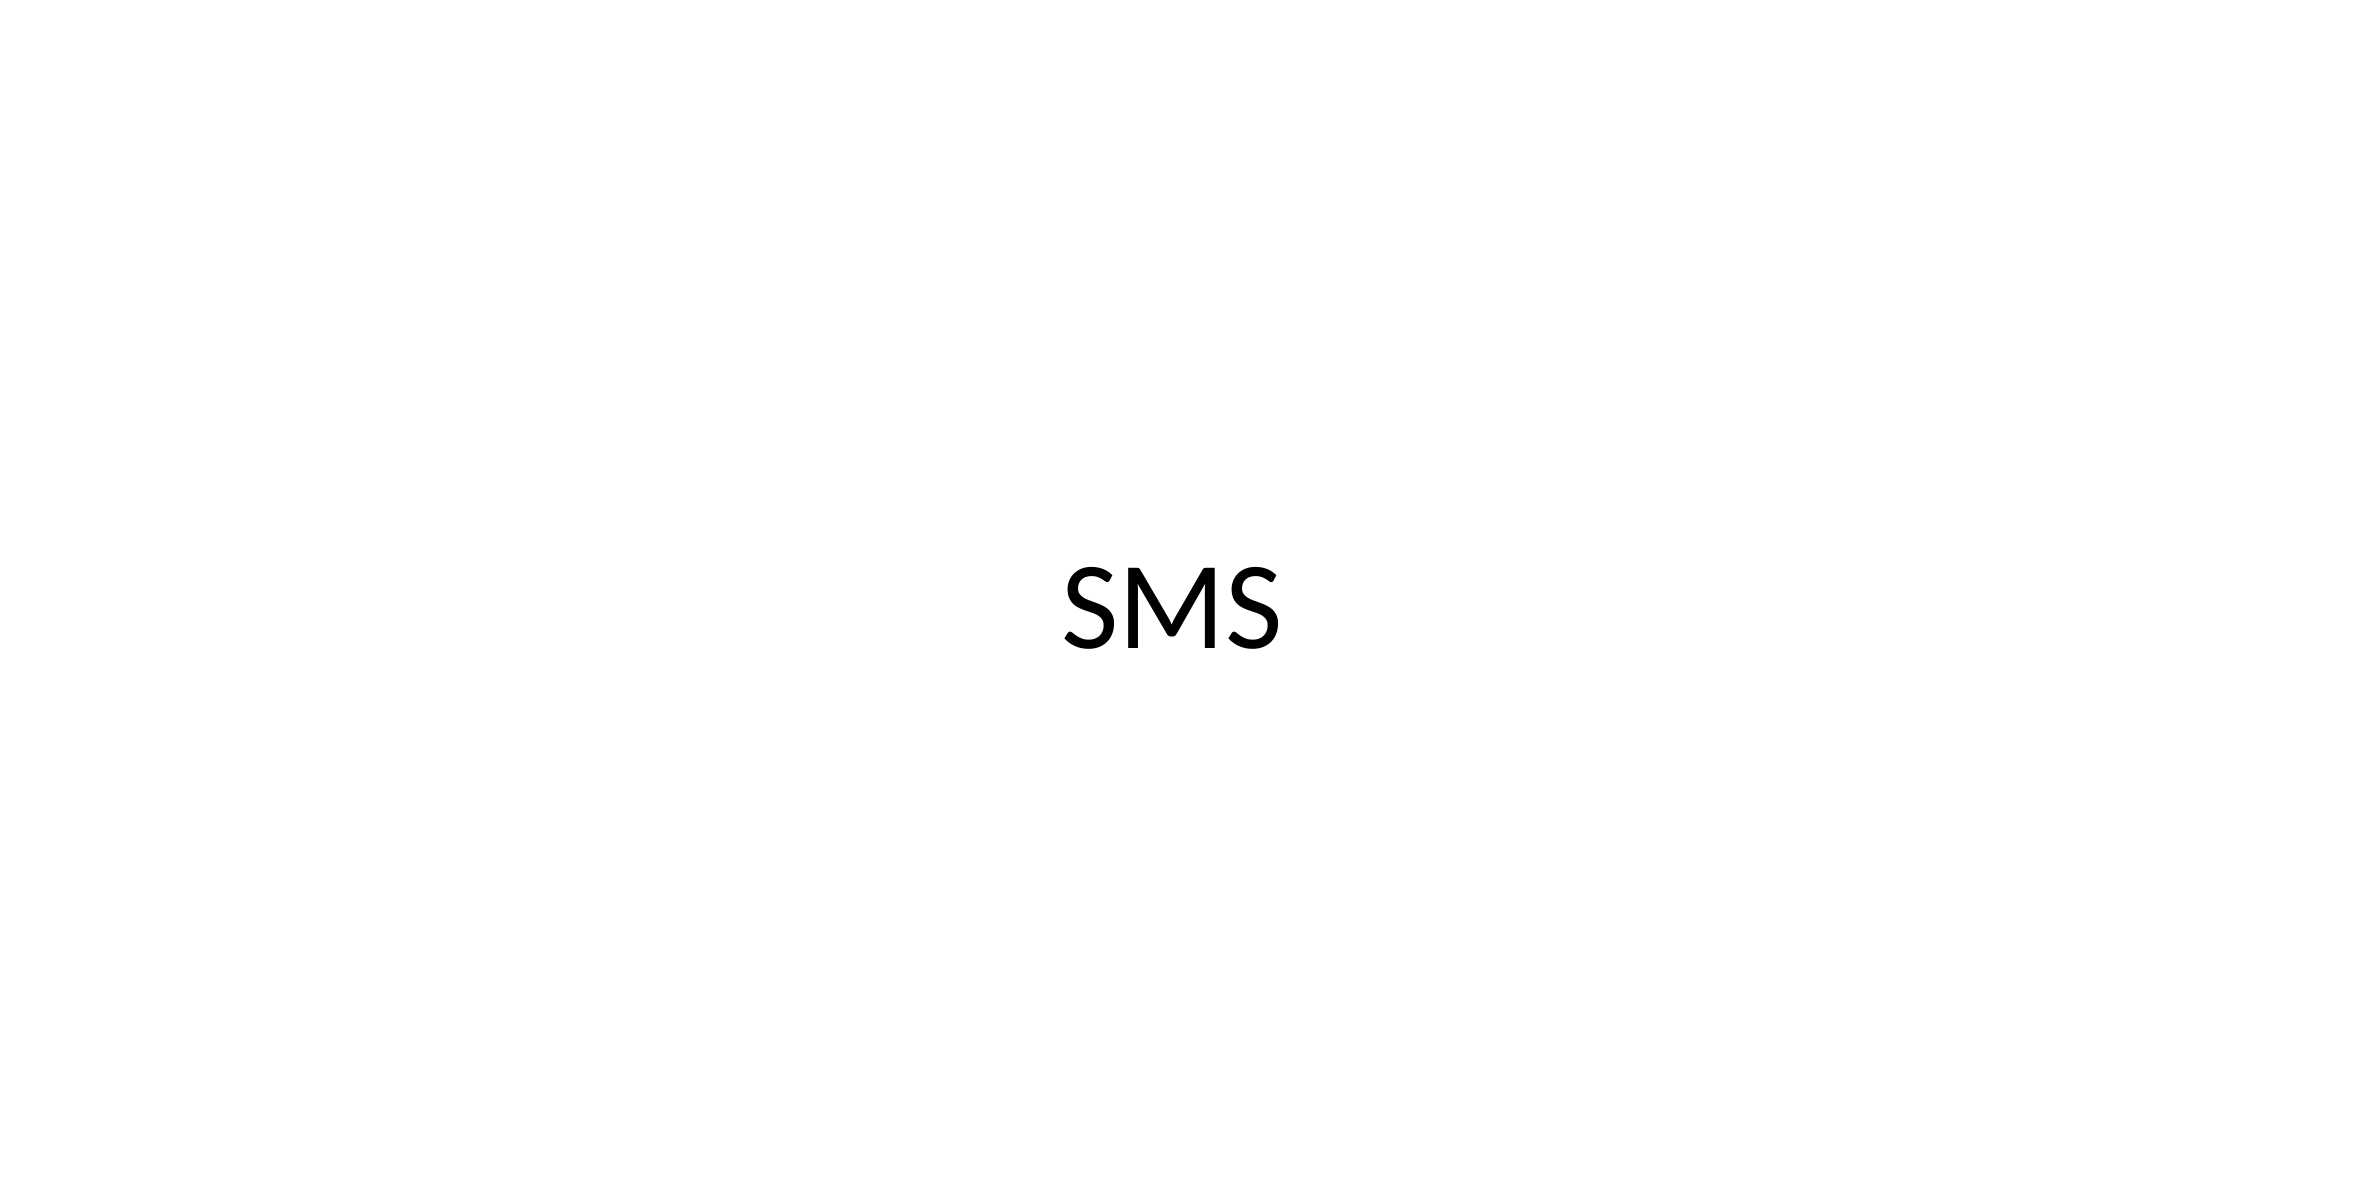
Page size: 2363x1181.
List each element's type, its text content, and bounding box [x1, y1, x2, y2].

text_box SMS [534, 515, 1811, 681]
